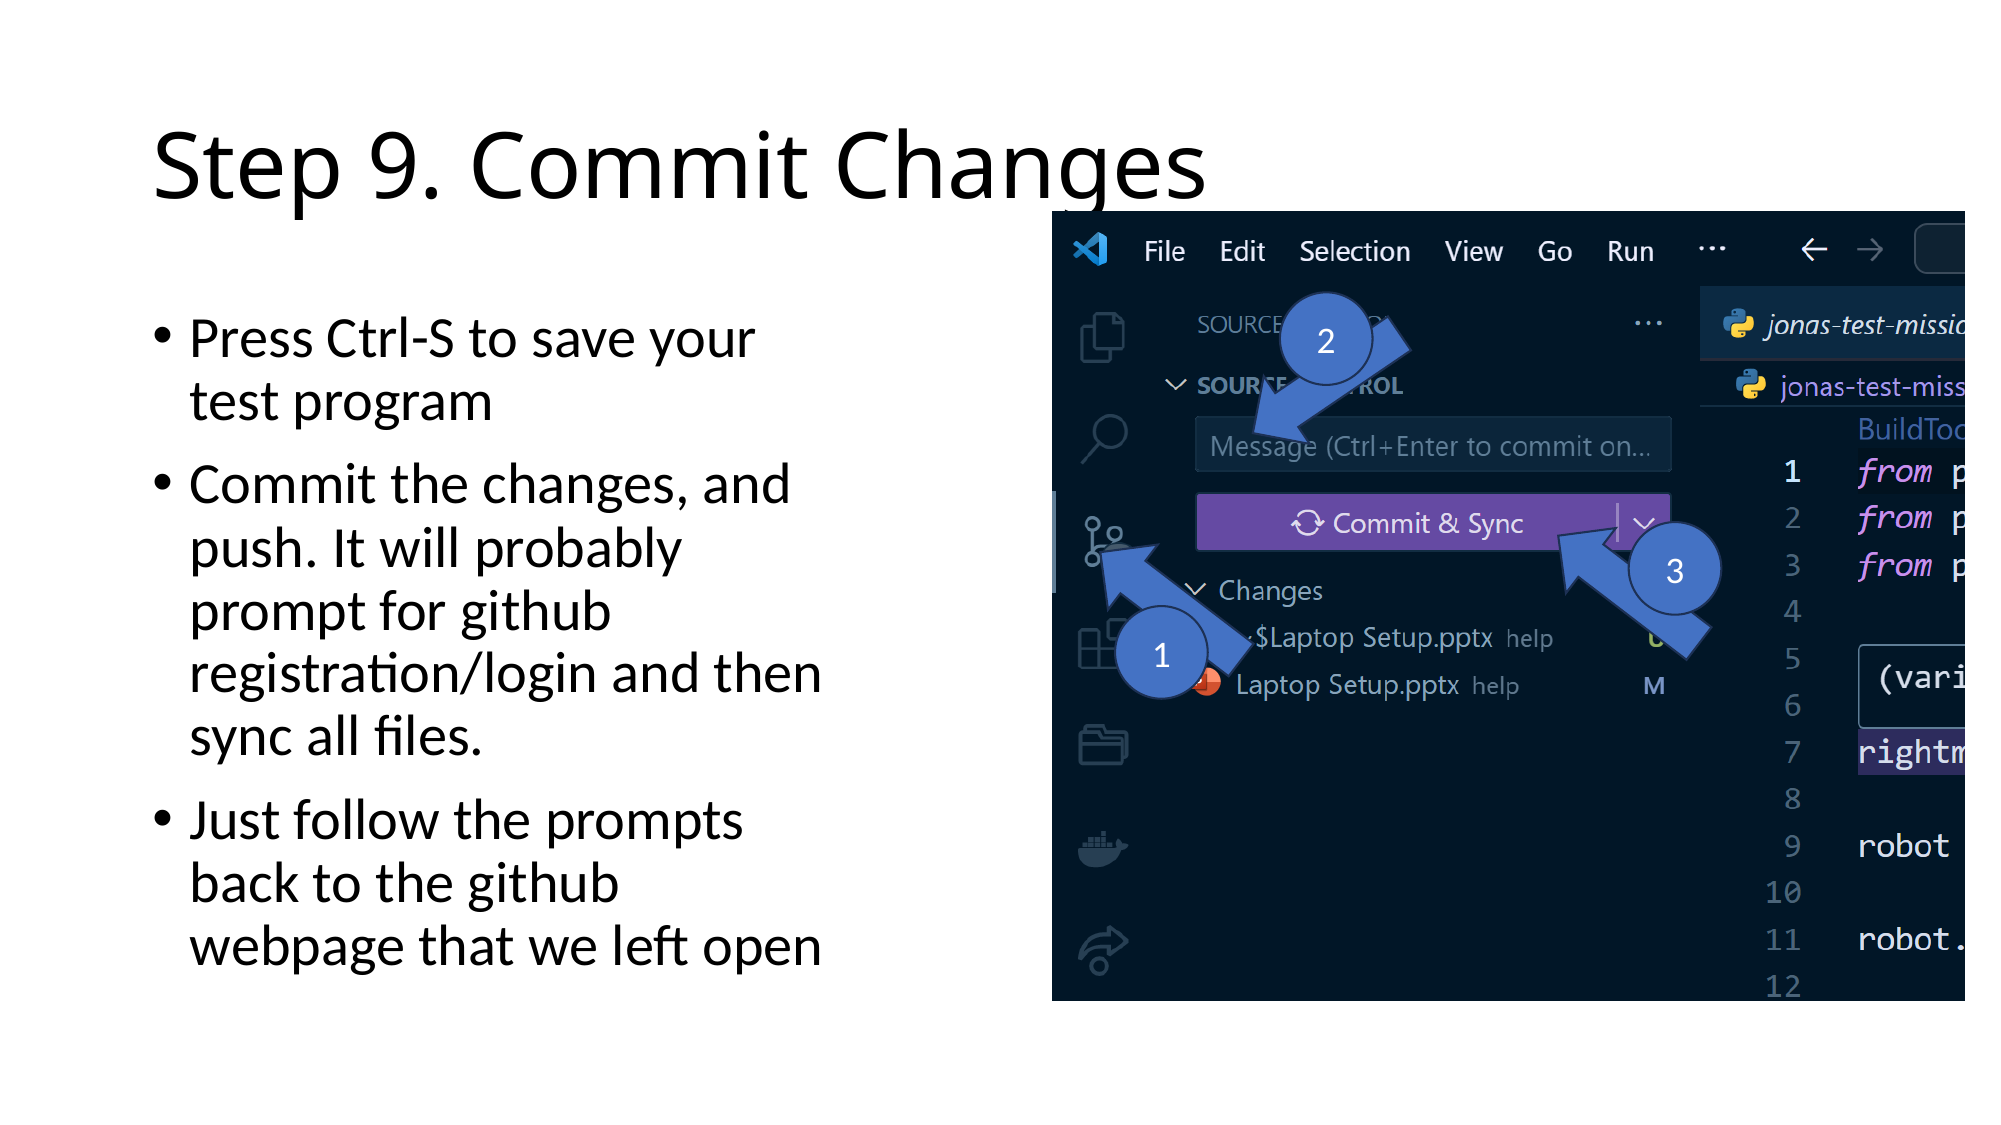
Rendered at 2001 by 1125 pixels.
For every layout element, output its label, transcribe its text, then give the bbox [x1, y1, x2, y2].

title Step 9. Commit Changes [137, 59, 1863, 278]
list Press Ctrl-S to save your test program Commit the changes, and push. It will probably prompt for github registration/login and then sync all files. Just follow the prompts back to the github webpage that we left open [137, 299, 859, 1014]
picture [1052, 211, 1965, 1001]
